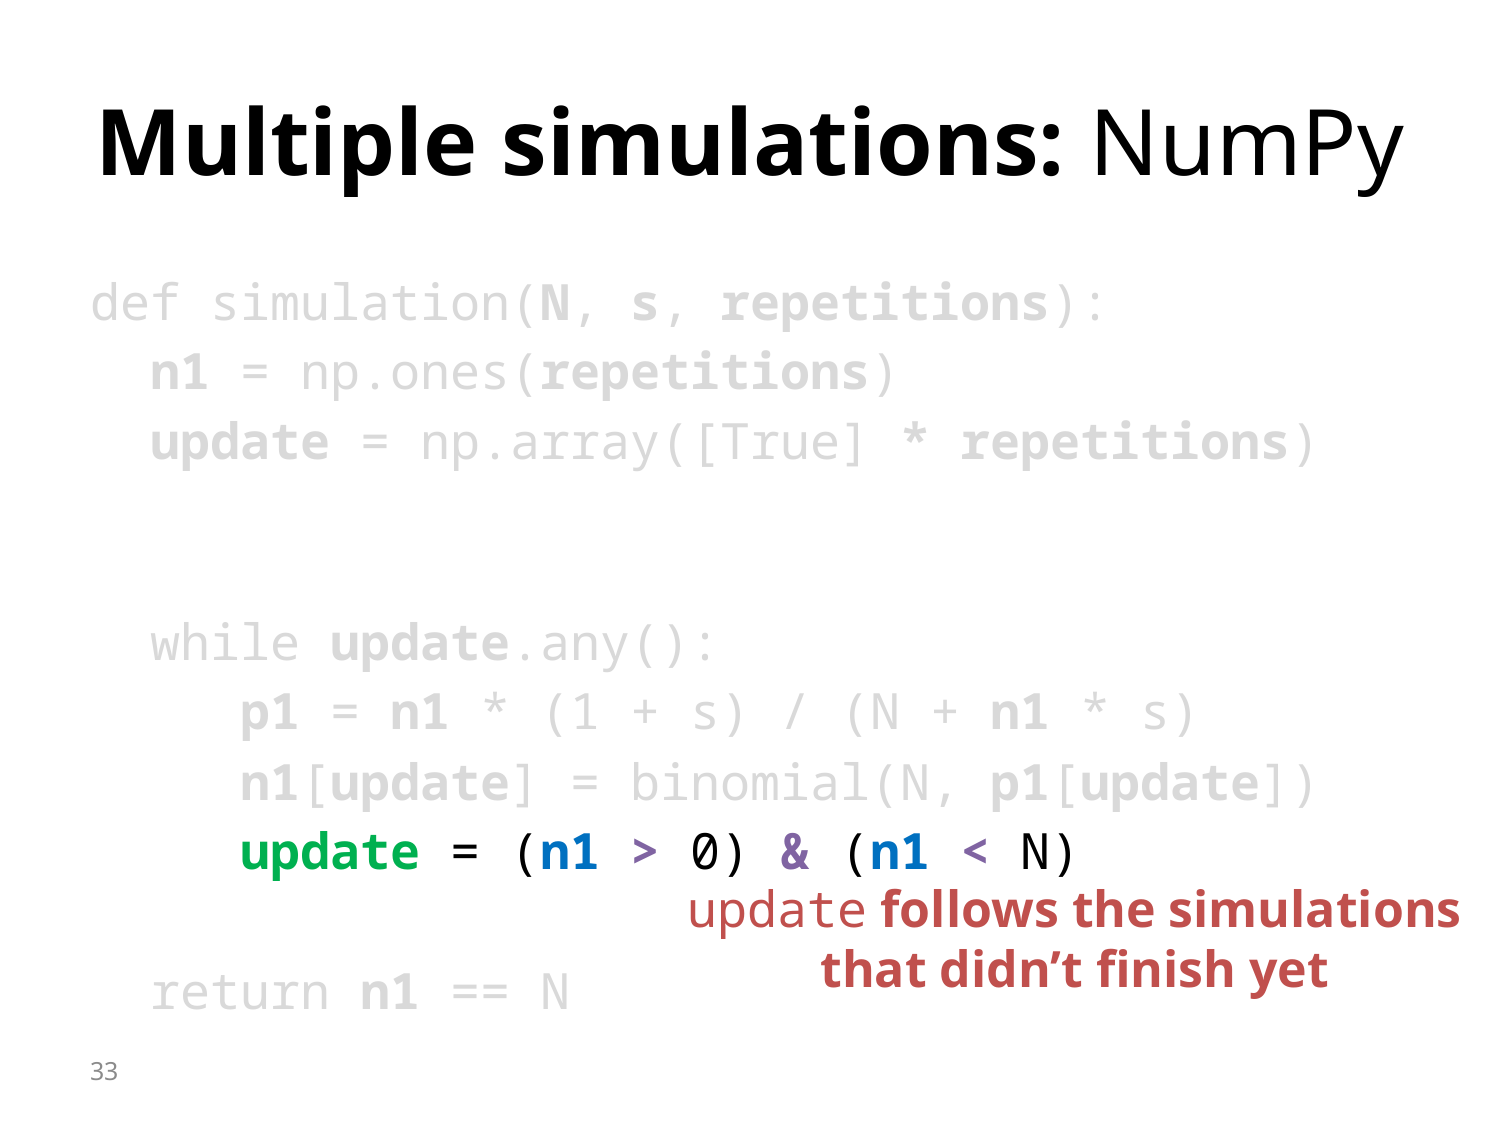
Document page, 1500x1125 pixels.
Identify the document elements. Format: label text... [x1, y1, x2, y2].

text_box update follows the simulations that didn’t finish yet [667, 869, 1483, 1005]
slide_number 33 [75, 1042, 425, 1103]
list def simulation(N, s, repetitions): n1 = np.ones(repetitions) update = np.array([True] * repetitions) while update.any(): p1 = n1 * (1 + s) / (N + n1 * s) n1[update] = binomial(N, p1[update]) update = (n1 > 0) & (n1 < N) return n1 == N [75, 262, 1425, 1005]
title Multiple simulations: NumPy [75, 45, 1425, 233]
